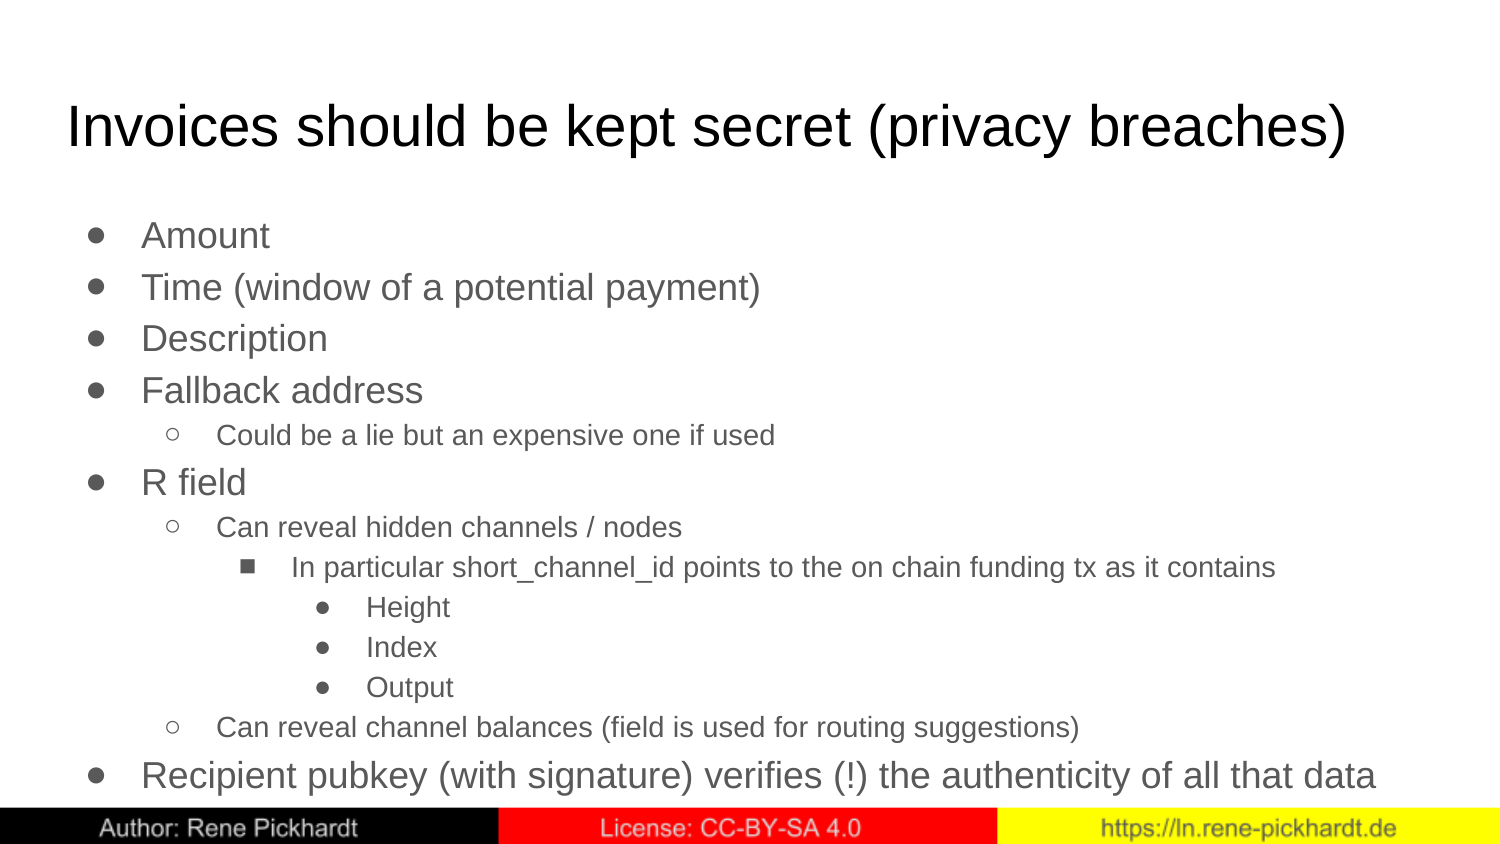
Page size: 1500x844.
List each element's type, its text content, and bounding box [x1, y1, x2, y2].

list Amount Time (window of a potential payment) Description Fallback address Could be a lie but an expensive one if used R field Can reveal hidden channels / nodes In particular short_channel_id points to the on chain funding tx as it contains Height Index Output Can reveal channel balances (field is used for routing suggestions) Recipient pubkey (with signature) verifies (!) the authenticity of all that data [51, 189, 1449, 750]
title Invoices should be kept secret (privacy breaches) [51, 72, 1449, 167]
picture [0, 0, 1500, 844]
